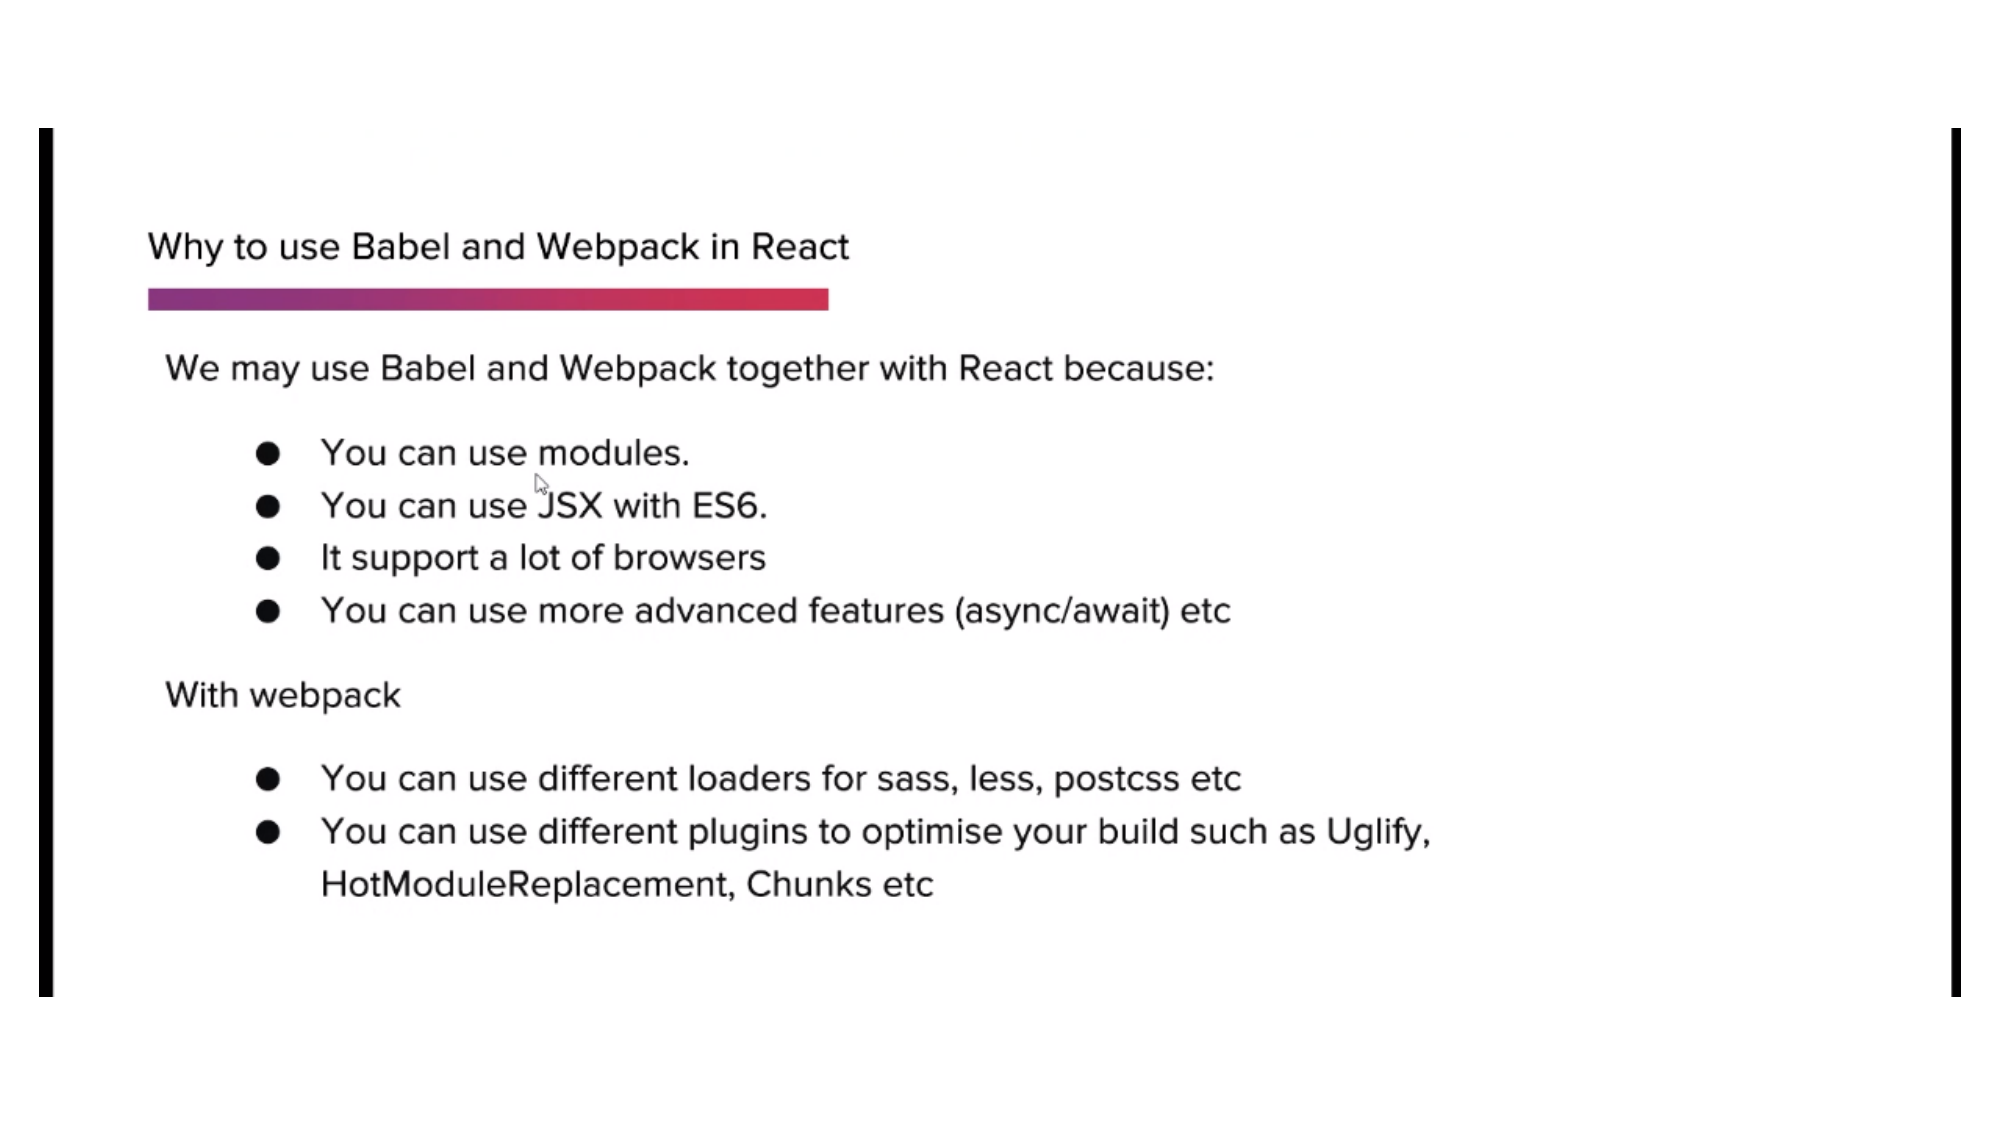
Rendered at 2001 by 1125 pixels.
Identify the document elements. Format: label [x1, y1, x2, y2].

picture [39, 128, 1961, 997]
